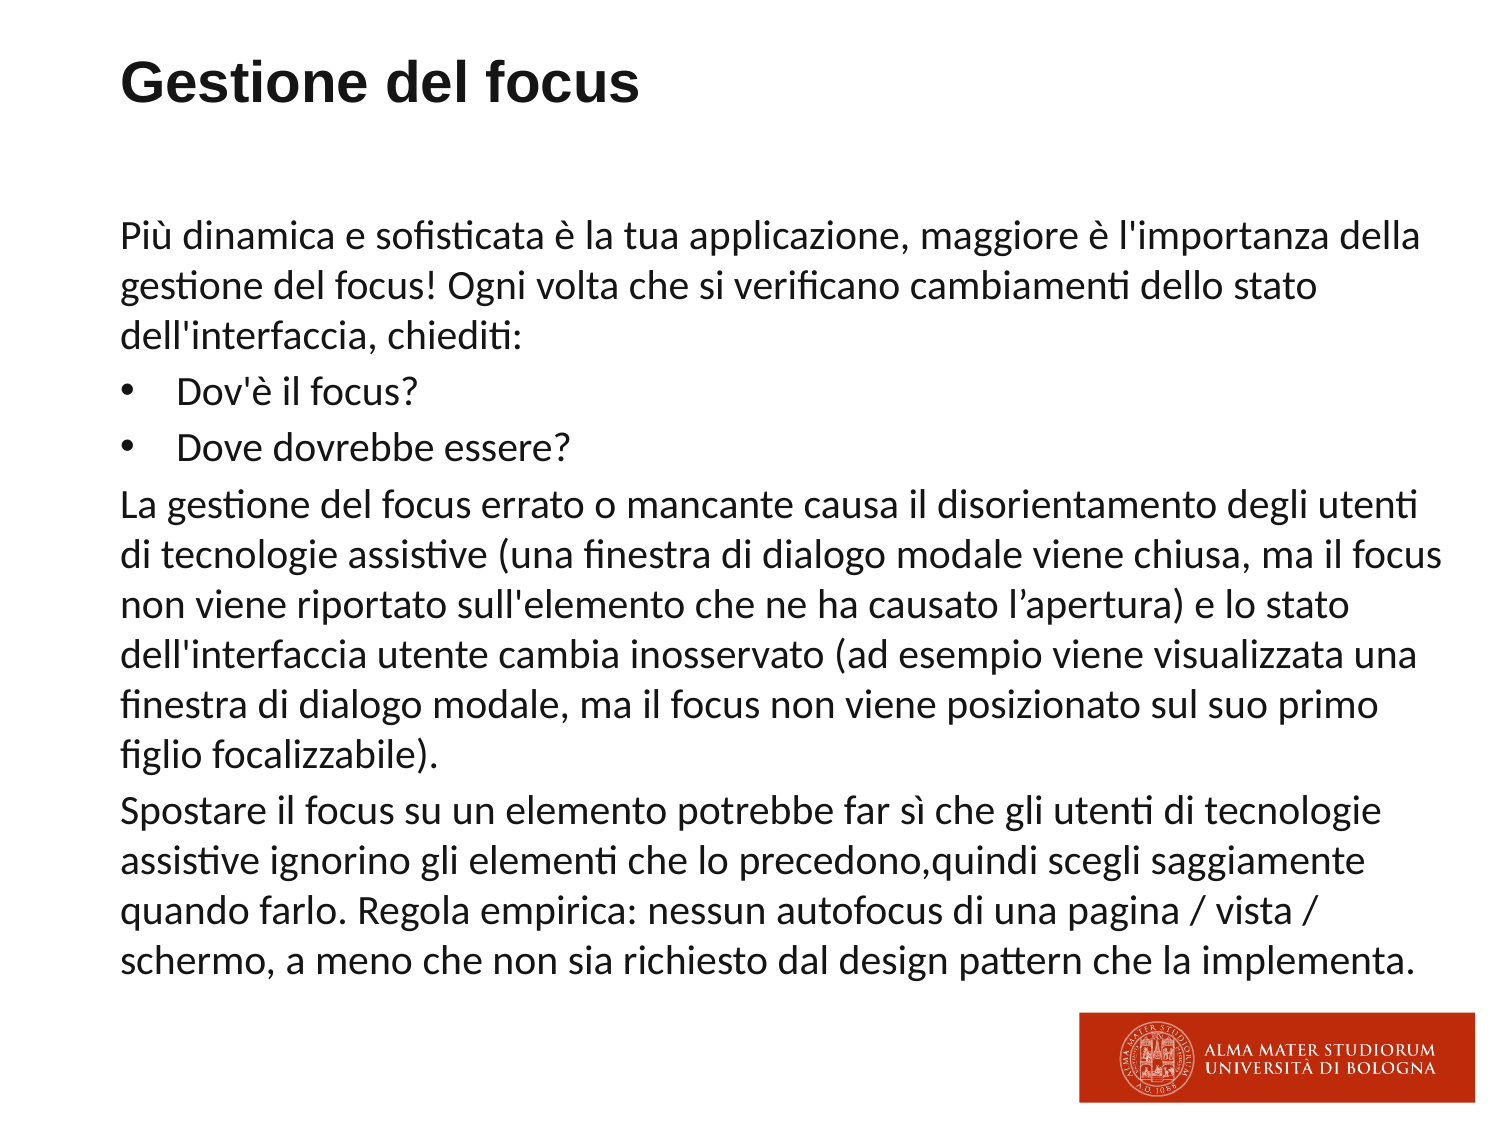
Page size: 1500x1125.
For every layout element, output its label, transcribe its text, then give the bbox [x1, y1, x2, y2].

title Gestione del focus [111, 0, 1463, 176]
picture [1112, 1014, 1442, 1102]
list Più dinamica e sofisticata è la tua applicazione, maggiore è l'importanza della gestione del focus! Ogni volta che si verificano cambiamenti dello stato dell'interfaccia, chiediti: Dov'è il focus? Dove dovrebbe essere? La gestione del focus errato o mancante causa il disorientamento degli utenti di tecnologie assistive (una finestra di dialogo modale viene chiusa, ma il focus non viene riportato sull'elemento che ne ha causato l’apertura) e lo stato dell'interfaccia utente cambia inosservato (ad esempio viene visualizzata una finestra di dialogo modale, ma il focus non viene posizionato sul suo primo figlio focalizzabile). Spostare il focus su un elemento potrebbe far sì che gli utenti di tecnologie assistive ignorino gli elementi che lo precedono,quindi scegli saggiamente quando farlo. Regola empirica: nessun autofocus di una pagina / vista / schermo, a meno che non sia richiesto dal design pattern che la implementa. [111, 199, 1463, 1001]
